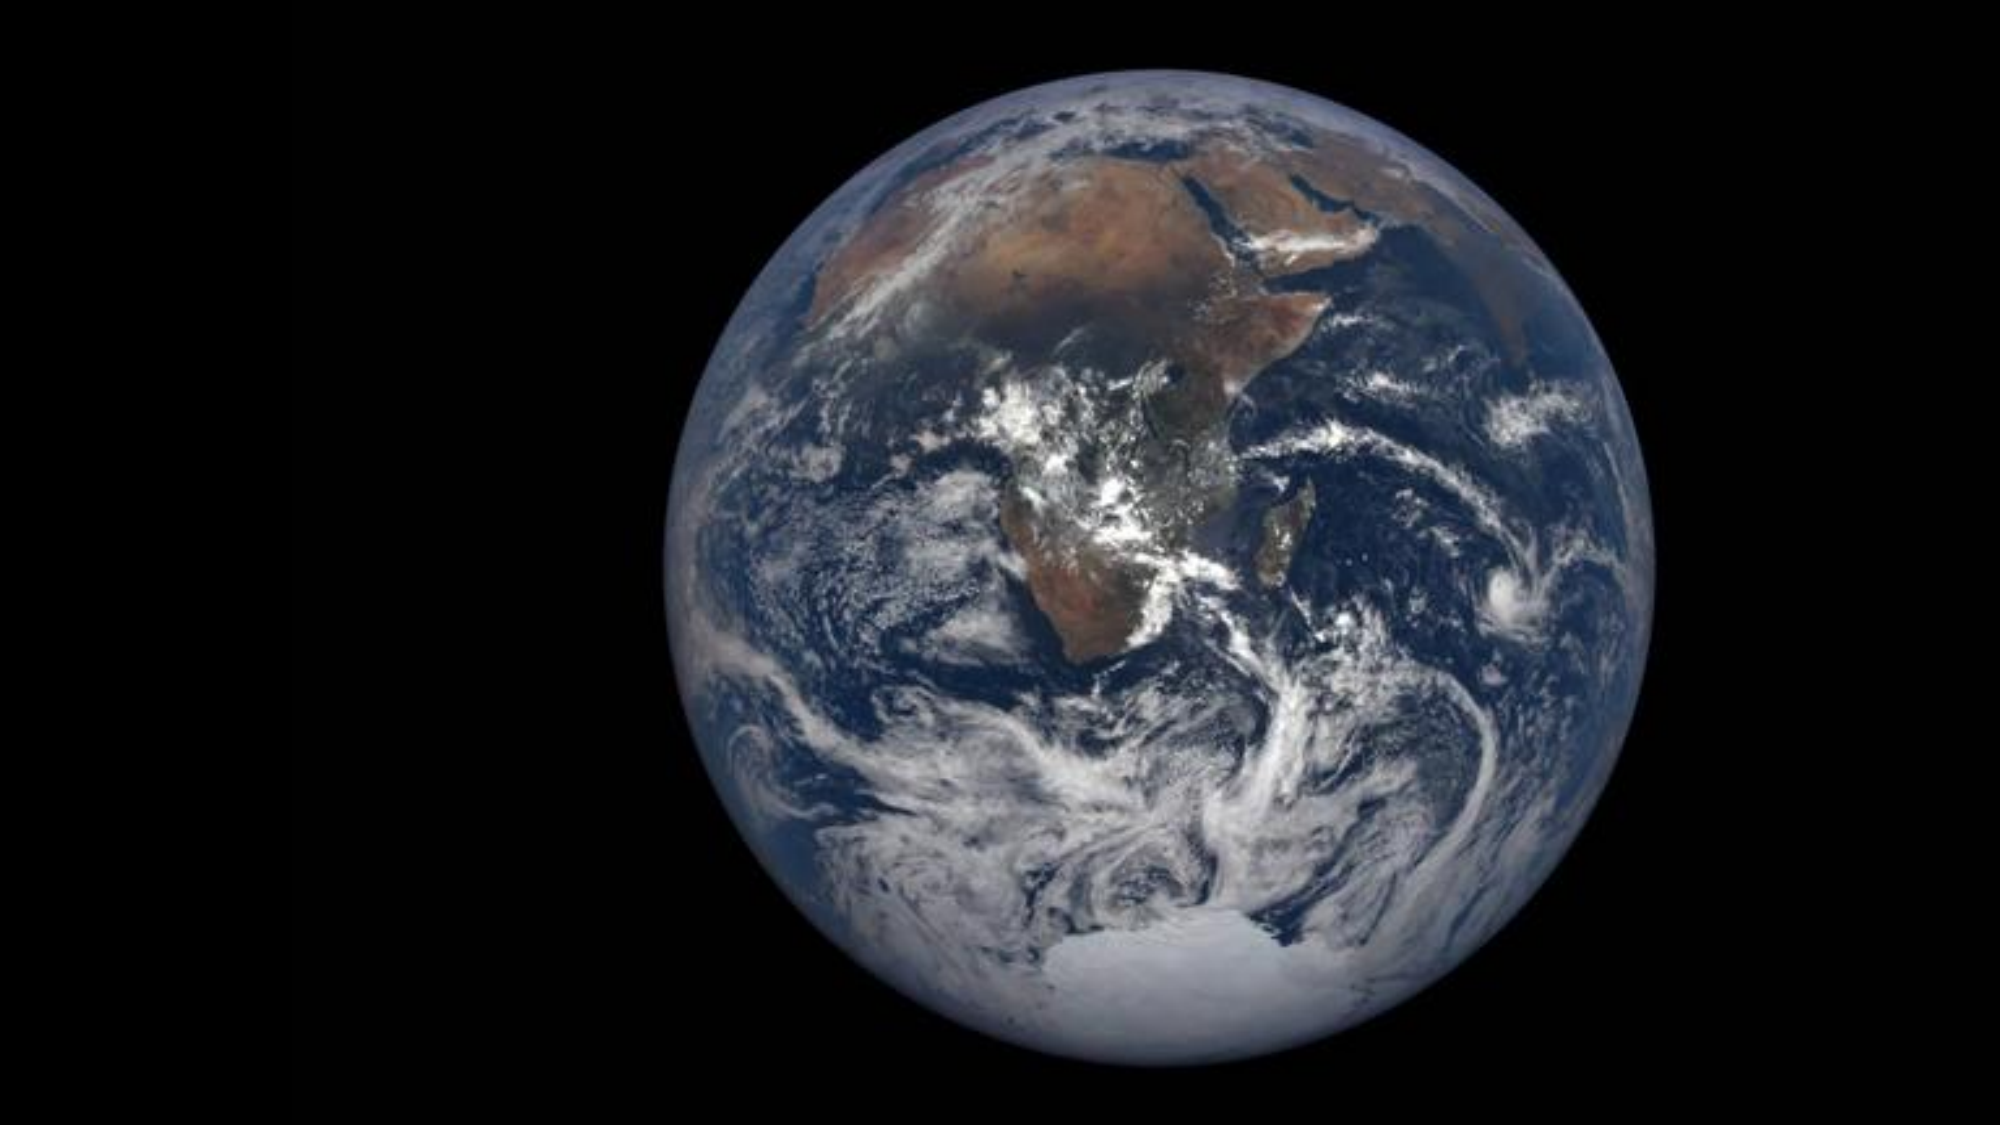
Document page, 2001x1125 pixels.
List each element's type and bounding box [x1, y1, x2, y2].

picture [292, 0, 2000, 1125]
